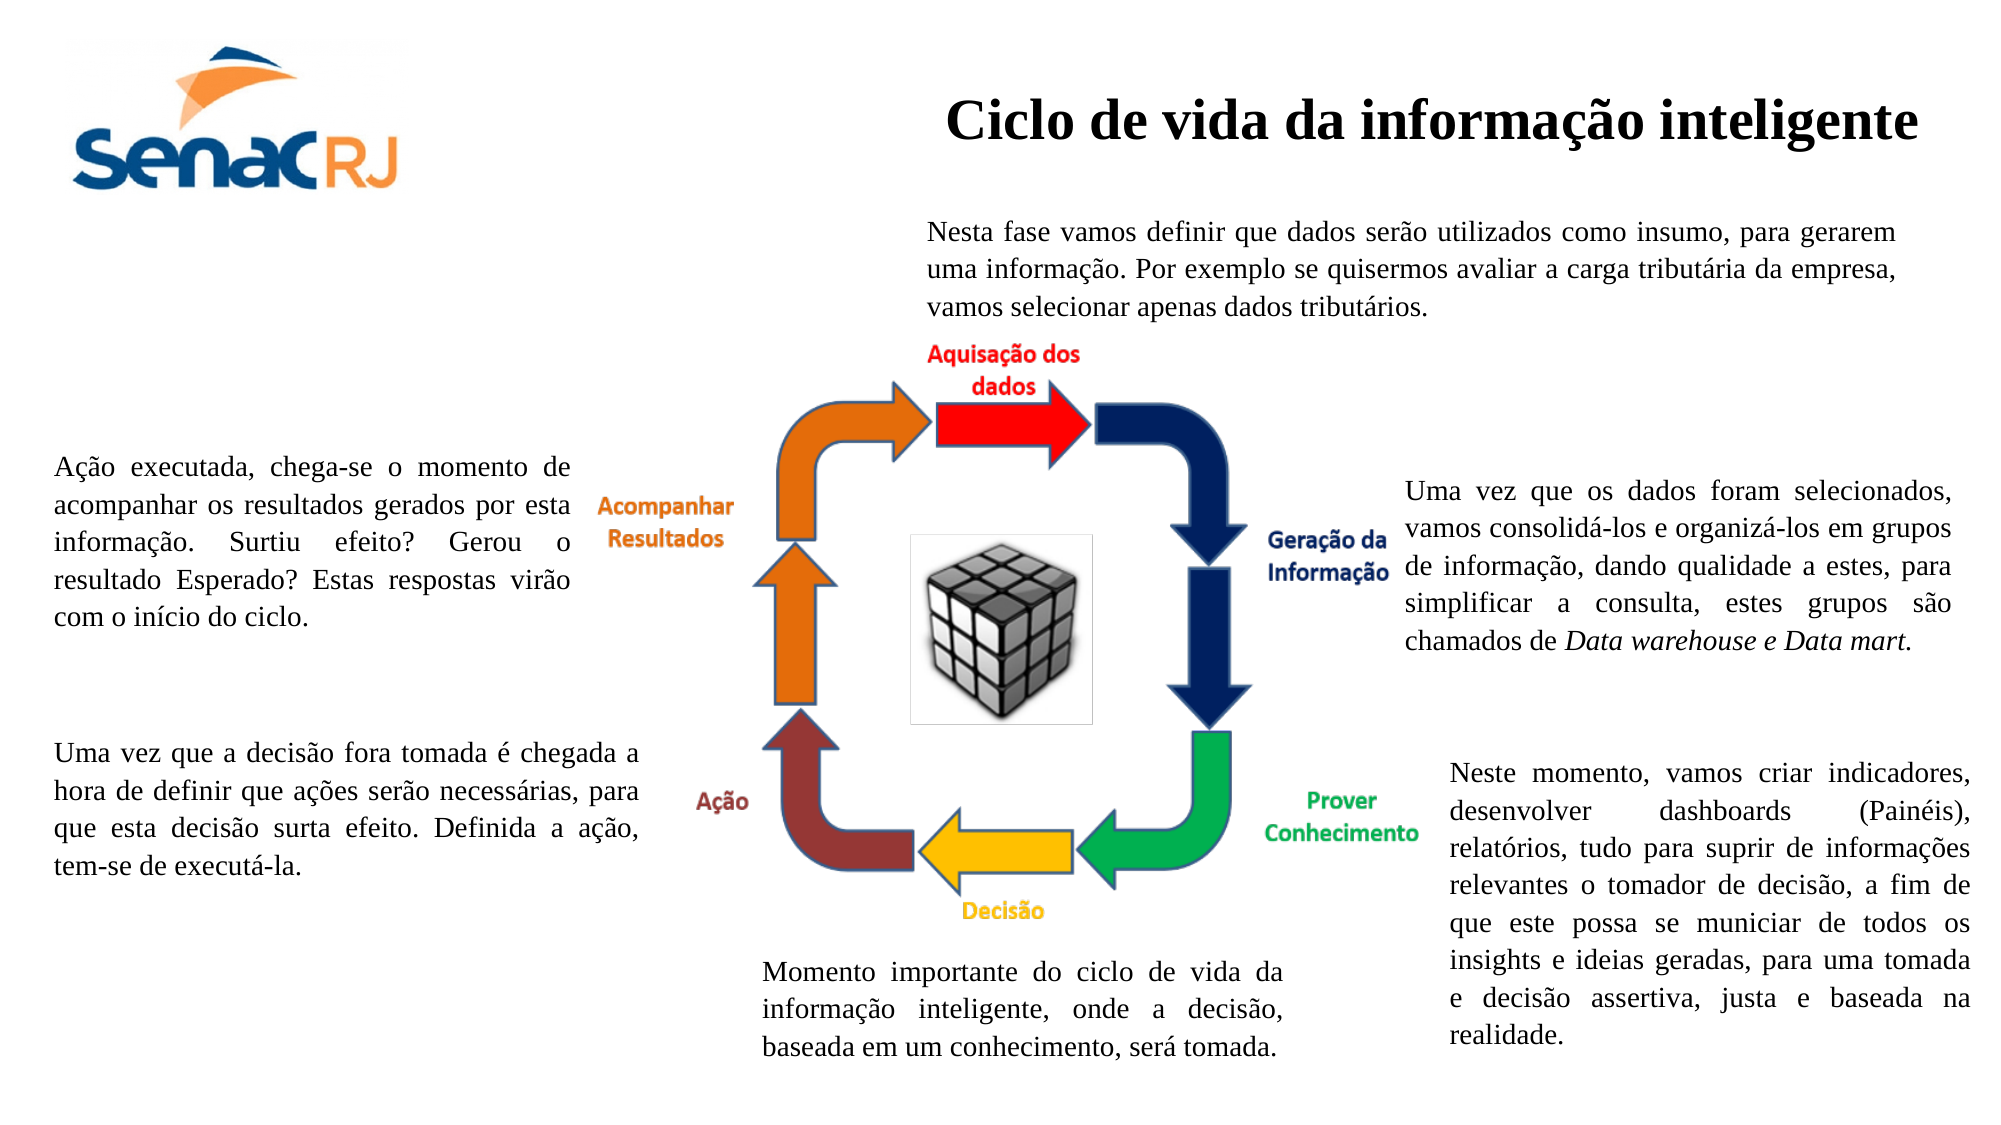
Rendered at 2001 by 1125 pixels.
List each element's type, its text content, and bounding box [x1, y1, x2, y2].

picture [65, 39, 409, 195]
picture [565, 328, 1435, 943]
text_box Ação executada, chega-se o momento de acompanhar os resultados gerados por esta informação. Surtiu efeito? Gerou o resultado Esperado? Estas respostas virão com o início do ciclo. [39, 437, 565, 640]
text_box Ciclo de vida da informação inteligente [866, 74, 1935, 159]
text_box Momento importante do ciclo de vida da informação inteligente, onde a decisão, baseada em um conhecimento, será tomada. [747, 943, 1299, 1070]
text_box Nesta fase vamos definir que dados serão utilizados como insumo, para gerarem uma informação. Por exemplo se quisermos avaliar a carga tributária da empresa, vamos selecionar apenas dados tributários. [912, 202, 1912, 330]
text_box Neste momento, vamos criar indicadores, desenvolver dashboards (Painéis), relatórios, tudo para suprir de informações relevantes o tomador de decisão, a fim de que este possa se municiar de todos os insights e ideias geradas, para uma tomada e decisão assertiva, justa e baseada na realidade. [1434, 743, 1987, 1058]
text_box Uma vez que os dados foram selecionados, vamos consolidá-los e organizá-los em grupos de informação, dando qualidade a estes, para simplificar a consulta, estes grupos são chamados de Data warehouse e Data mart. [1435, 461, 1968, 664]
text_box Uma vez que a decisão fora tomada é chegada a hora de definir que ações serão necessárias, para que esta decisão surta efeito. Definida a ação, tem-se de executá-la. [39, 723, 565, 889]
